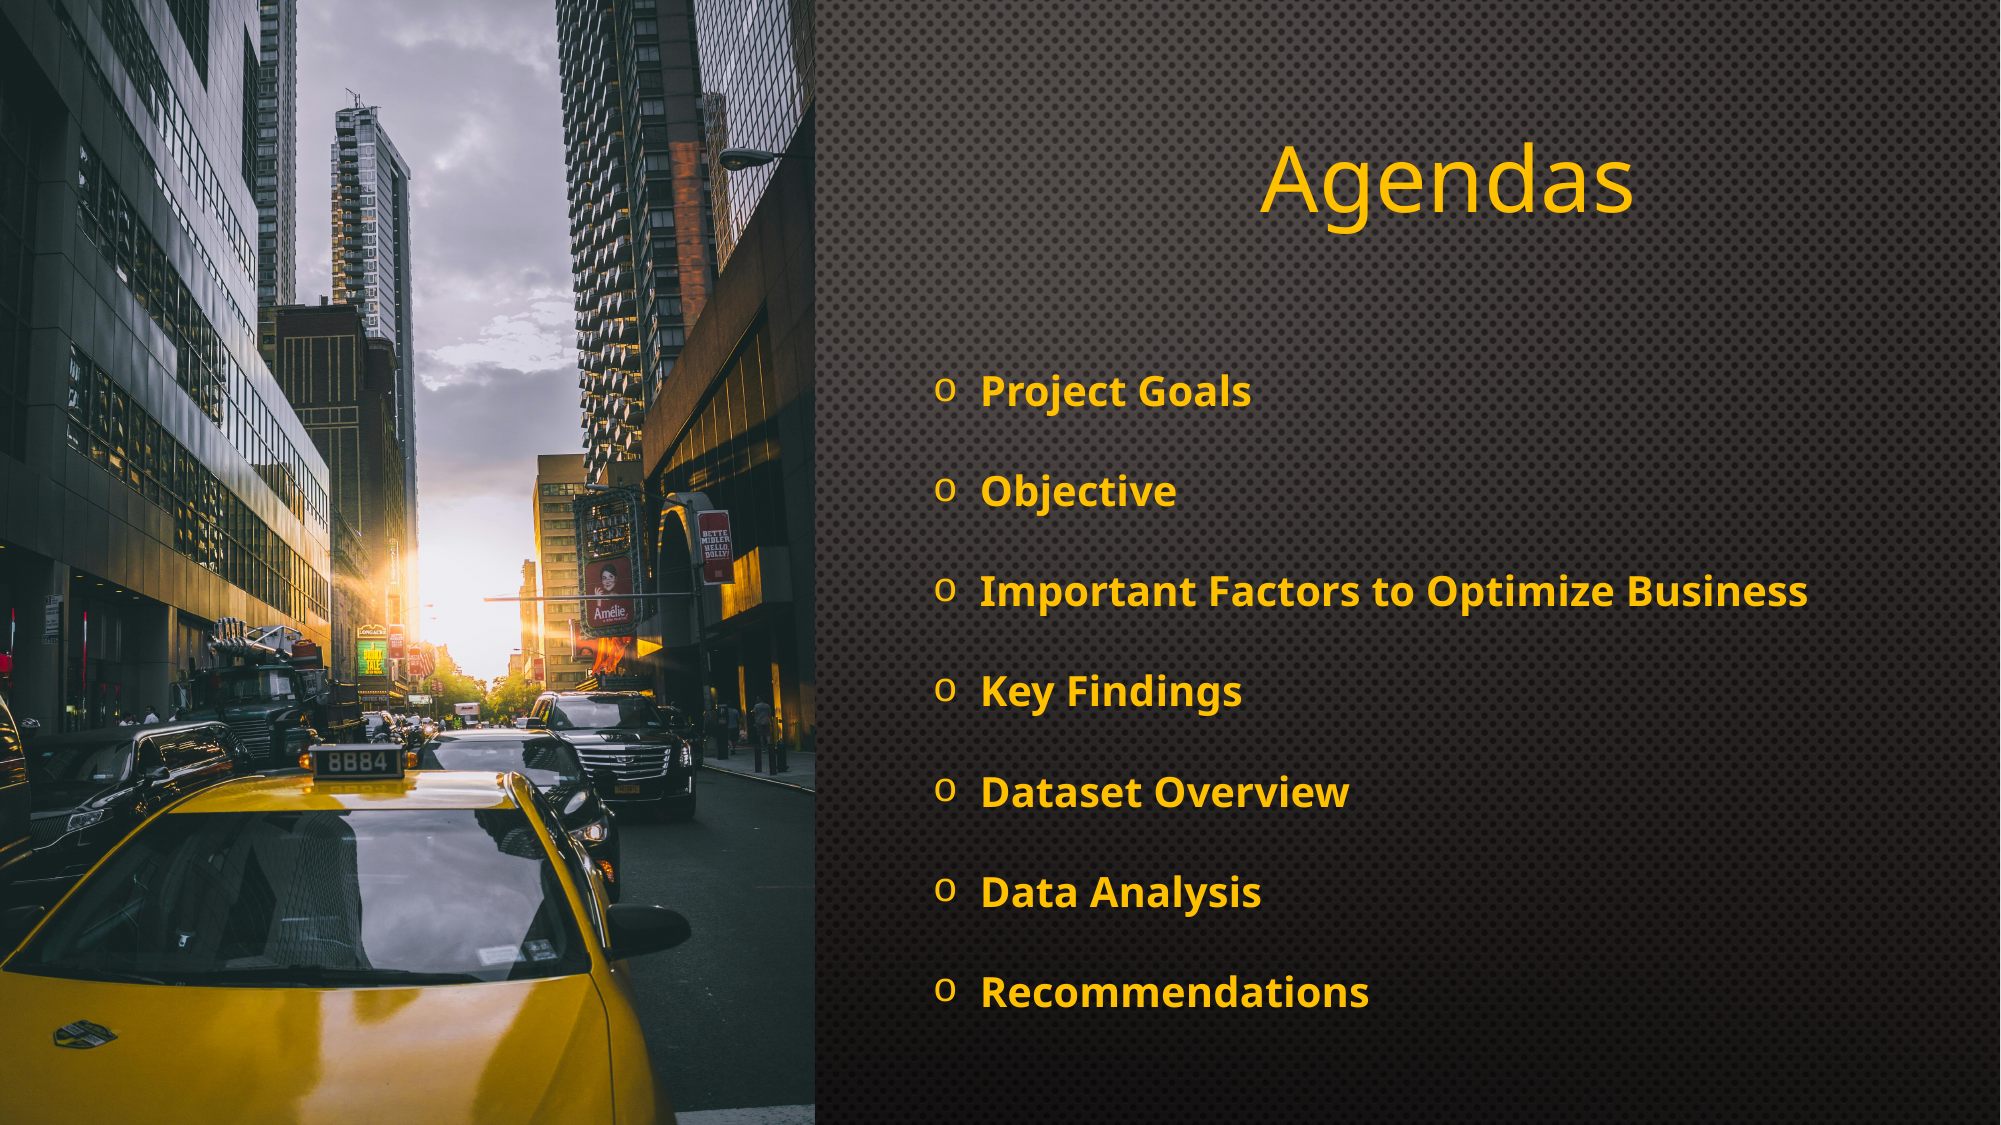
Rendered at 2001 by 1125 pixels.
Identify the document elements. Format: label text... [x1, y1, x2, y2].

text_box Agendas [1041, 113, 1856, 238]
picture [0, 0, 815, 1125]
text_box Project Goals Objective Important Factors to Optimize Business Key Findings Dataset Overview Data Analysis Recommendations [918, 307, 1880, 1098]
